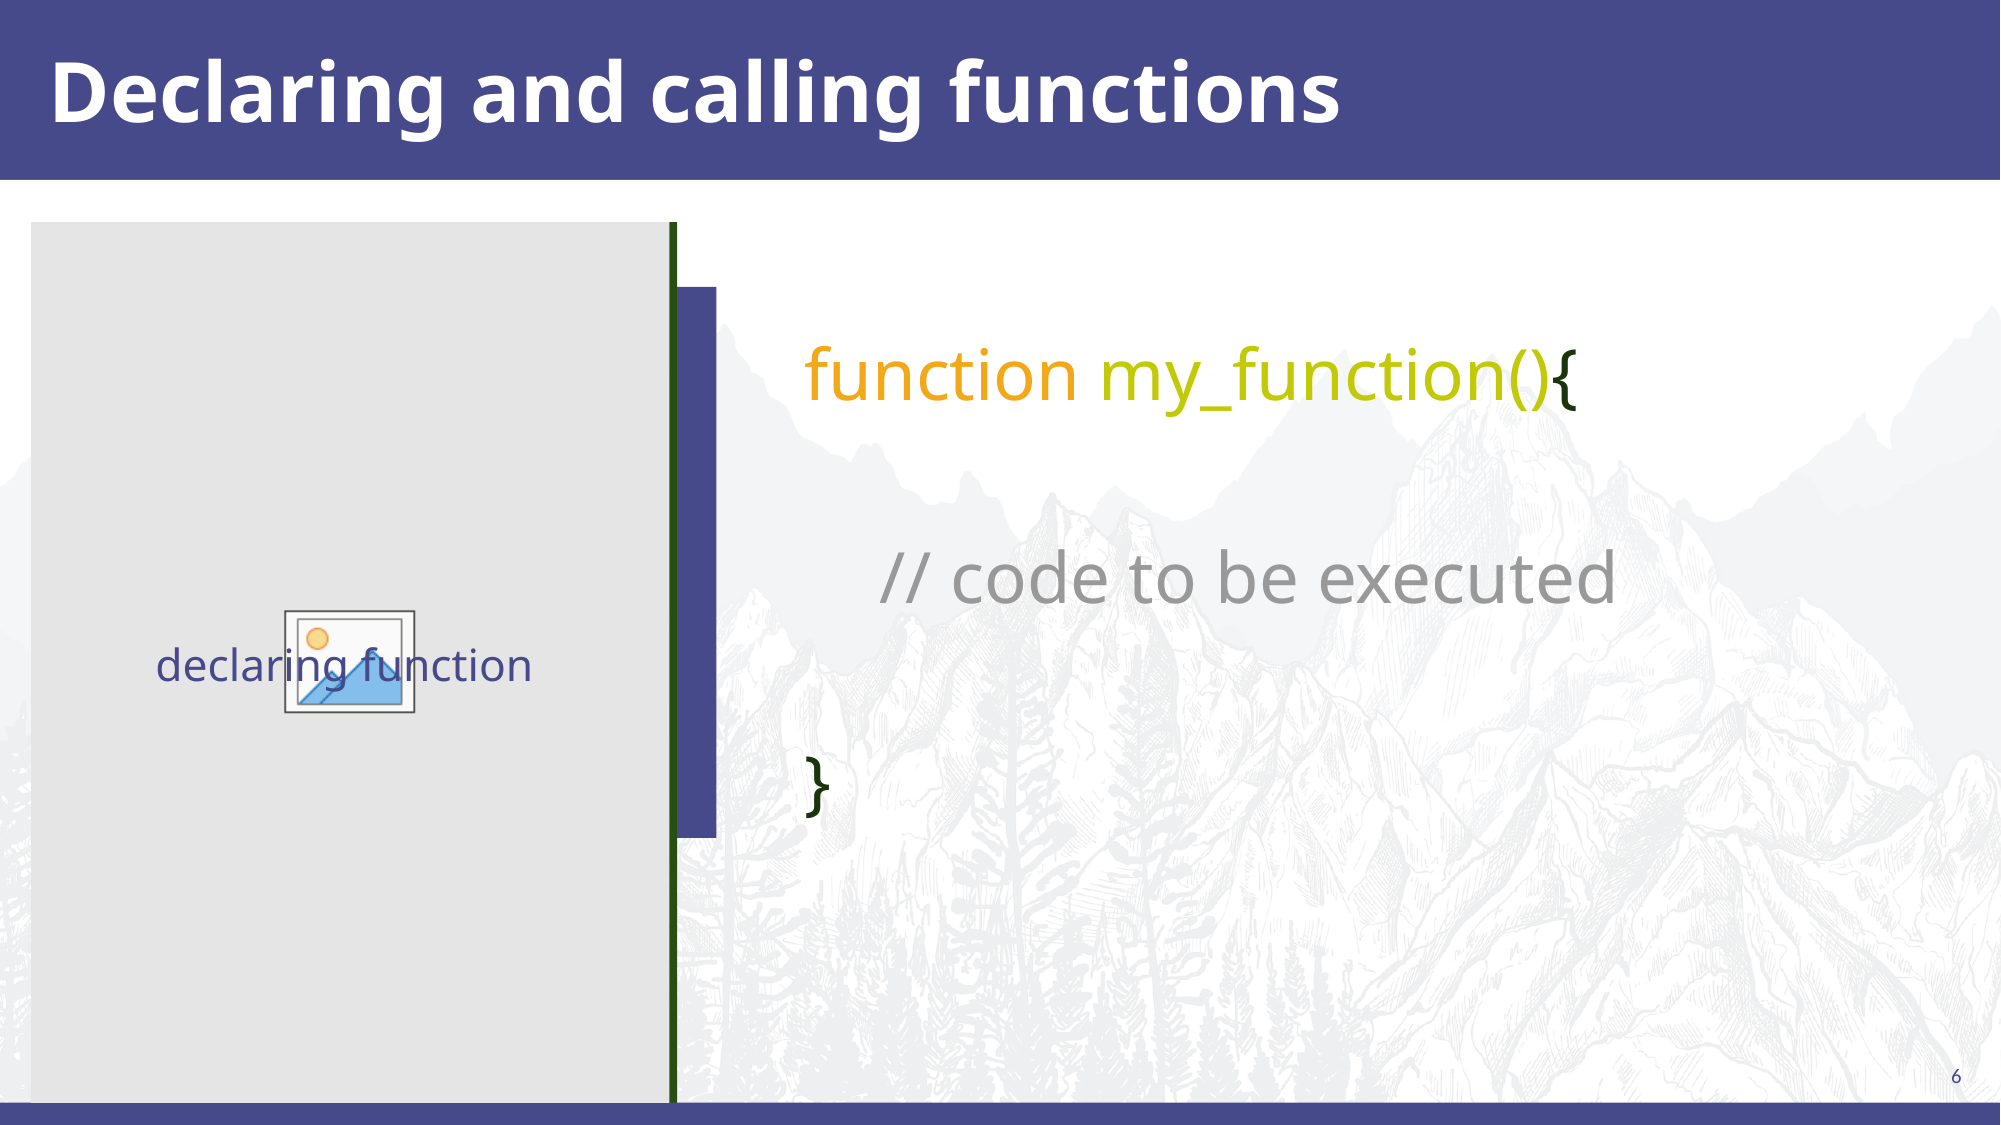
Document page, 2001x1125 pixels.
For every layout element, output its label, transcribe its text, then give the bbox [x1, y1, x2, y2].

slide_number 6 [1897, 1049, 1968, 1101]
title Declaring and calling functions [31, 16, 1591, 162]
list function my_function(){ // code to be executed } [786, 222, 1968, 1047]
picture [30, 222, 670, 1103]
